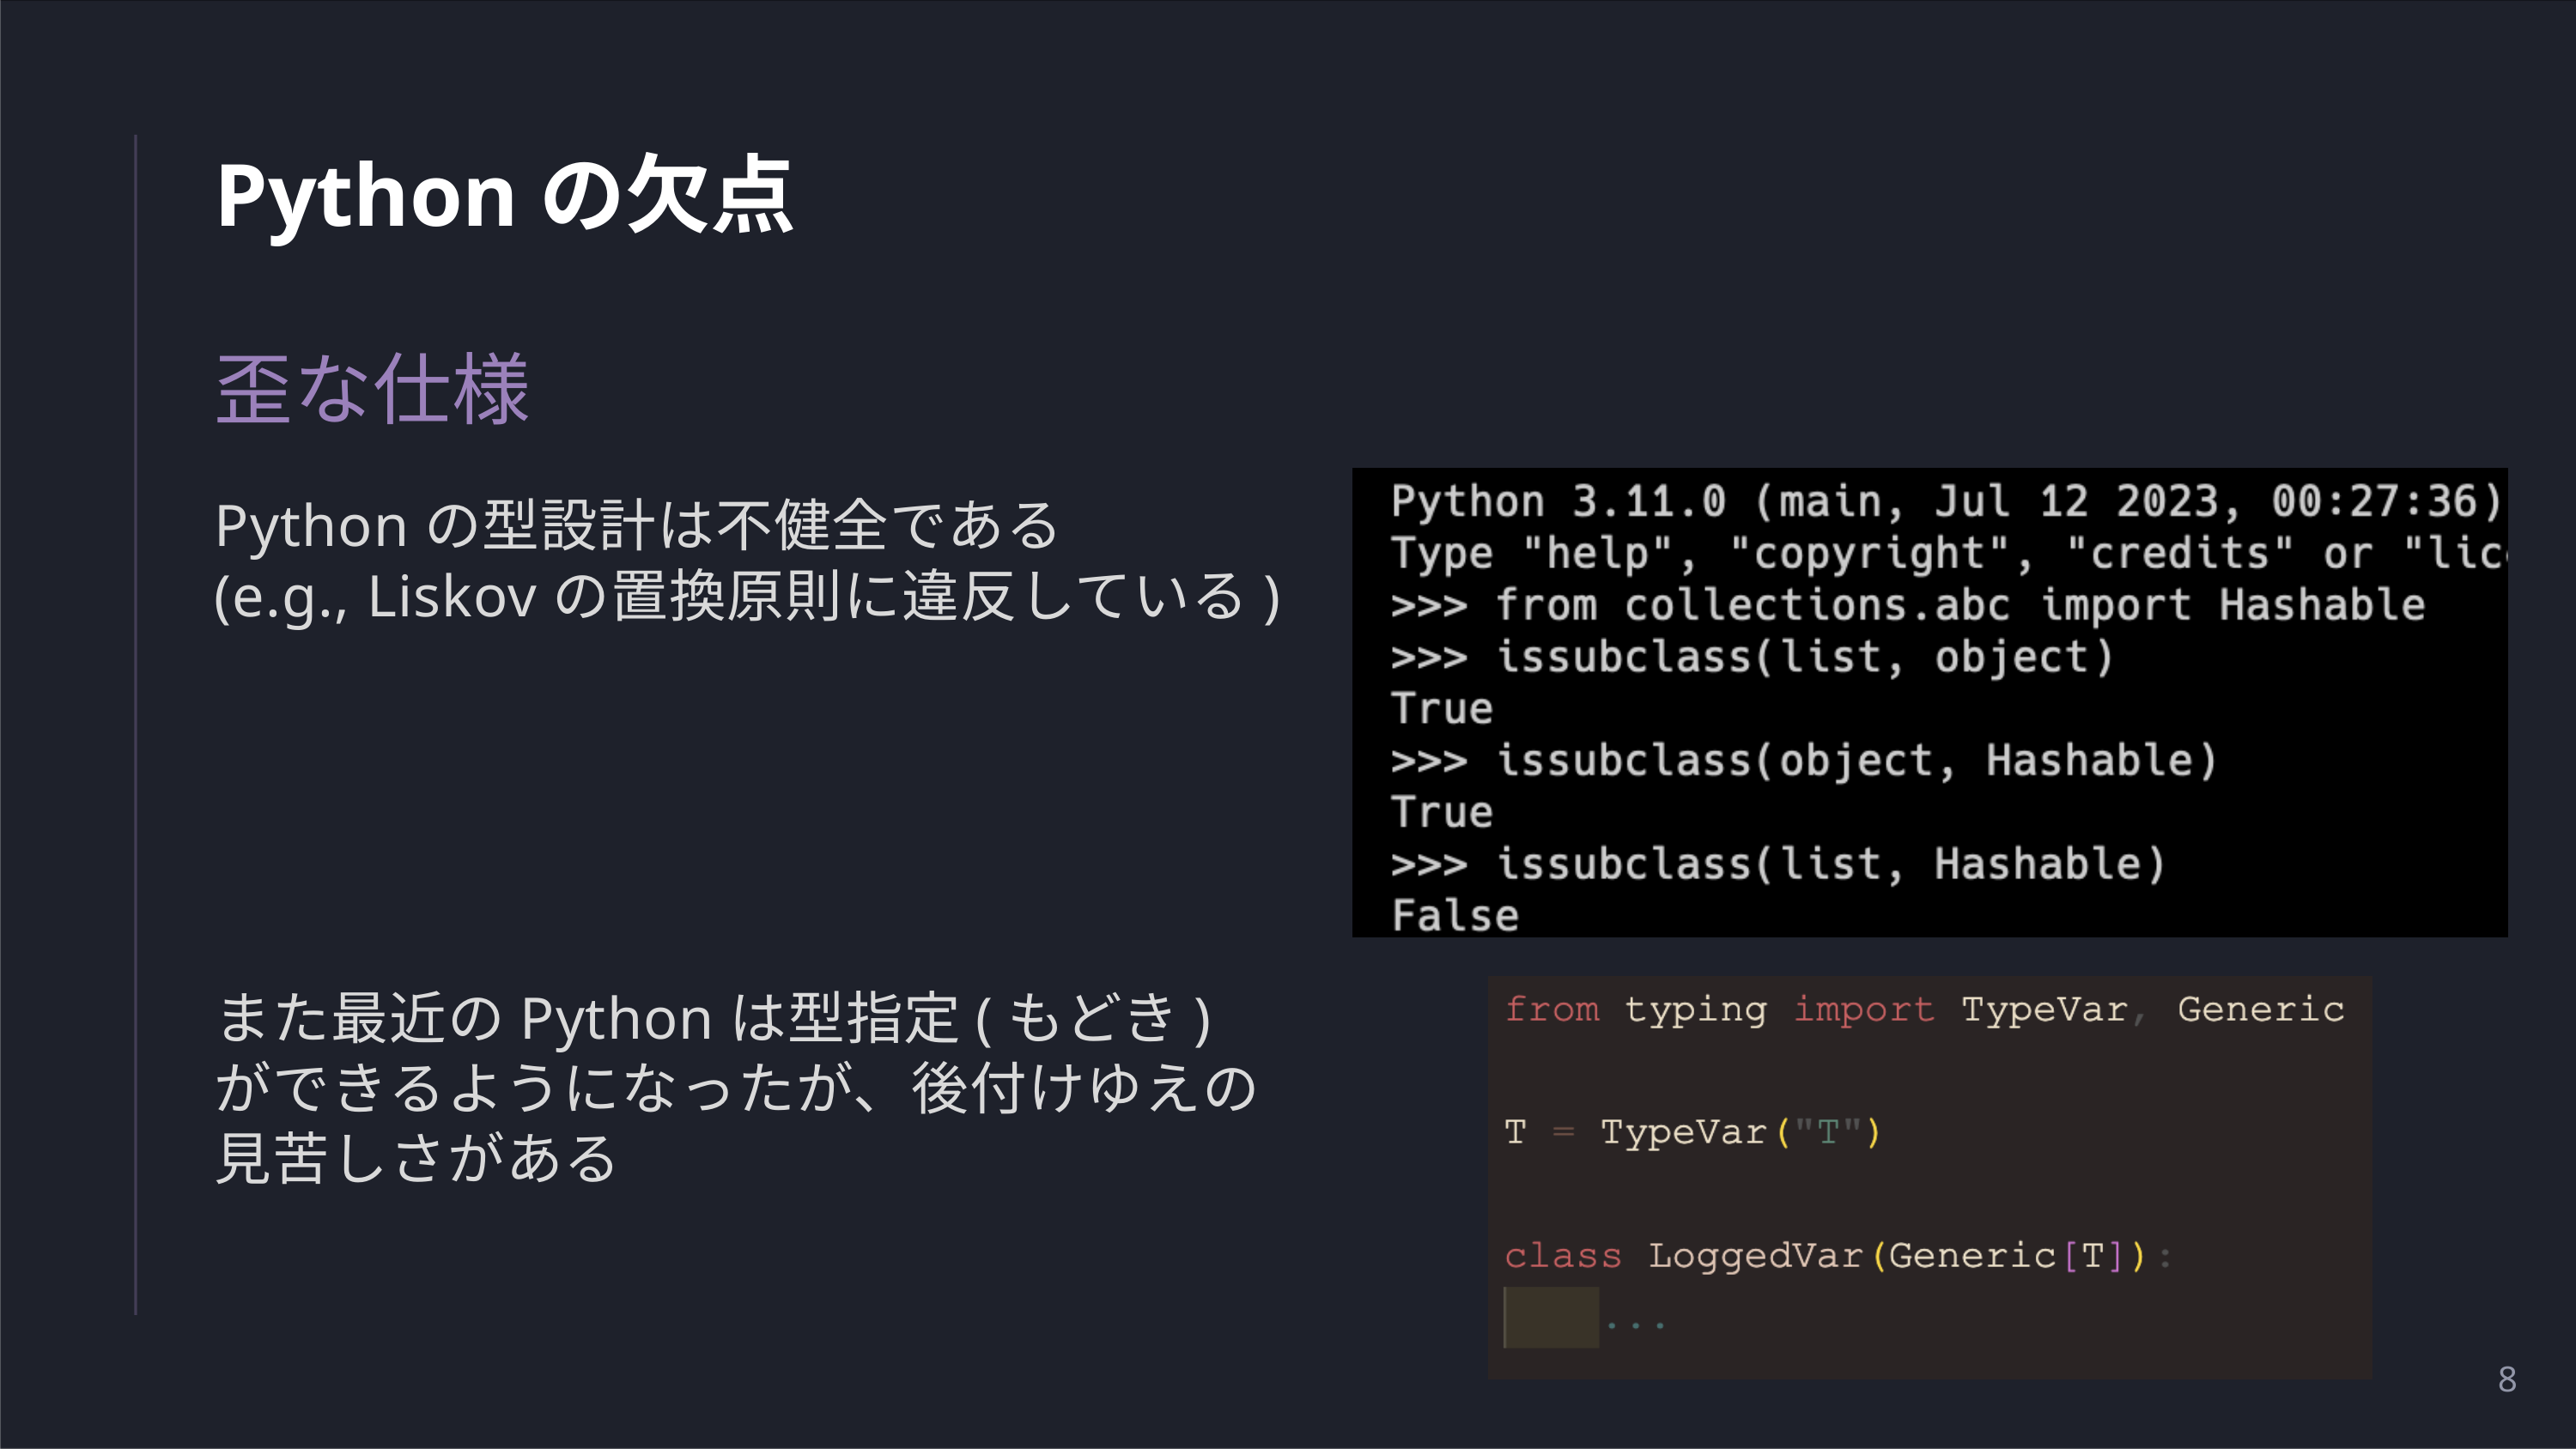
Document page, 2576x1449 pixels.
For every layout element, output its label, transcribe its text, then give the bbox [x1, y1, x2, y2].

text_box 歪な仕様 Pythonの型設計は不健全である (e.g., Liskovの置換原則に違反している) また最近のPythonは型指定(もどき) ができるようになったが、後付けゆえの 見苦しさがある [212, 337, 2341, 1333]
title Pythonの欠点 [212, 138, 1511, 337]
picture [0, 0, 2576, 1449]
slide_number 8 [2492, 1353, 2524, 1449]
text_box [134, 134, 137, 1315]
